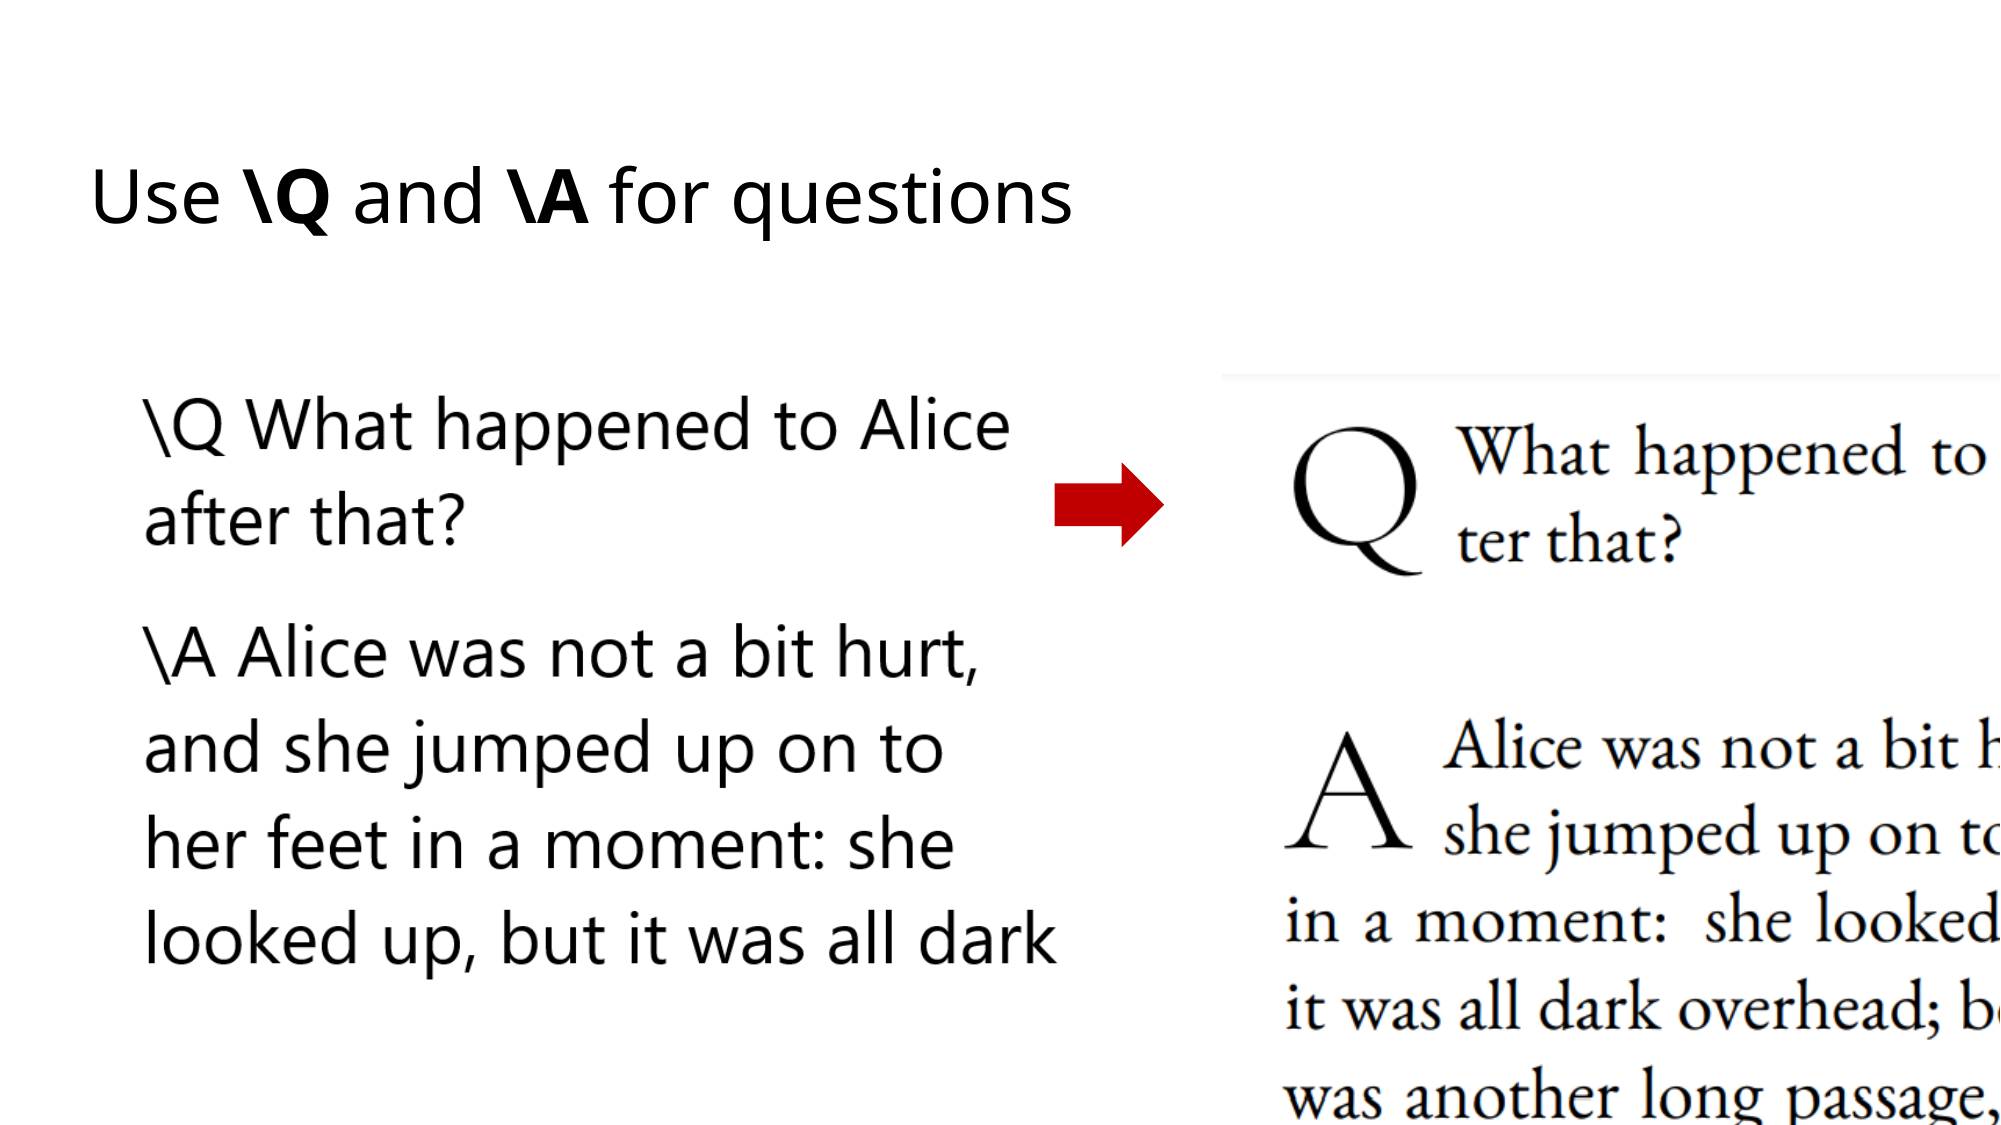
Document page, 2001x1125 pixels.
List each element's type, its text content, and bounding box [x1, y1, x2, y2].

text_box [1111, 458, 1167, 552]
picture [70, 310, 1111, 990]
picture [1222, 373, 2000, 1125]
text_box Use \Q and \A for questions [74, 140, 1348, 246]
